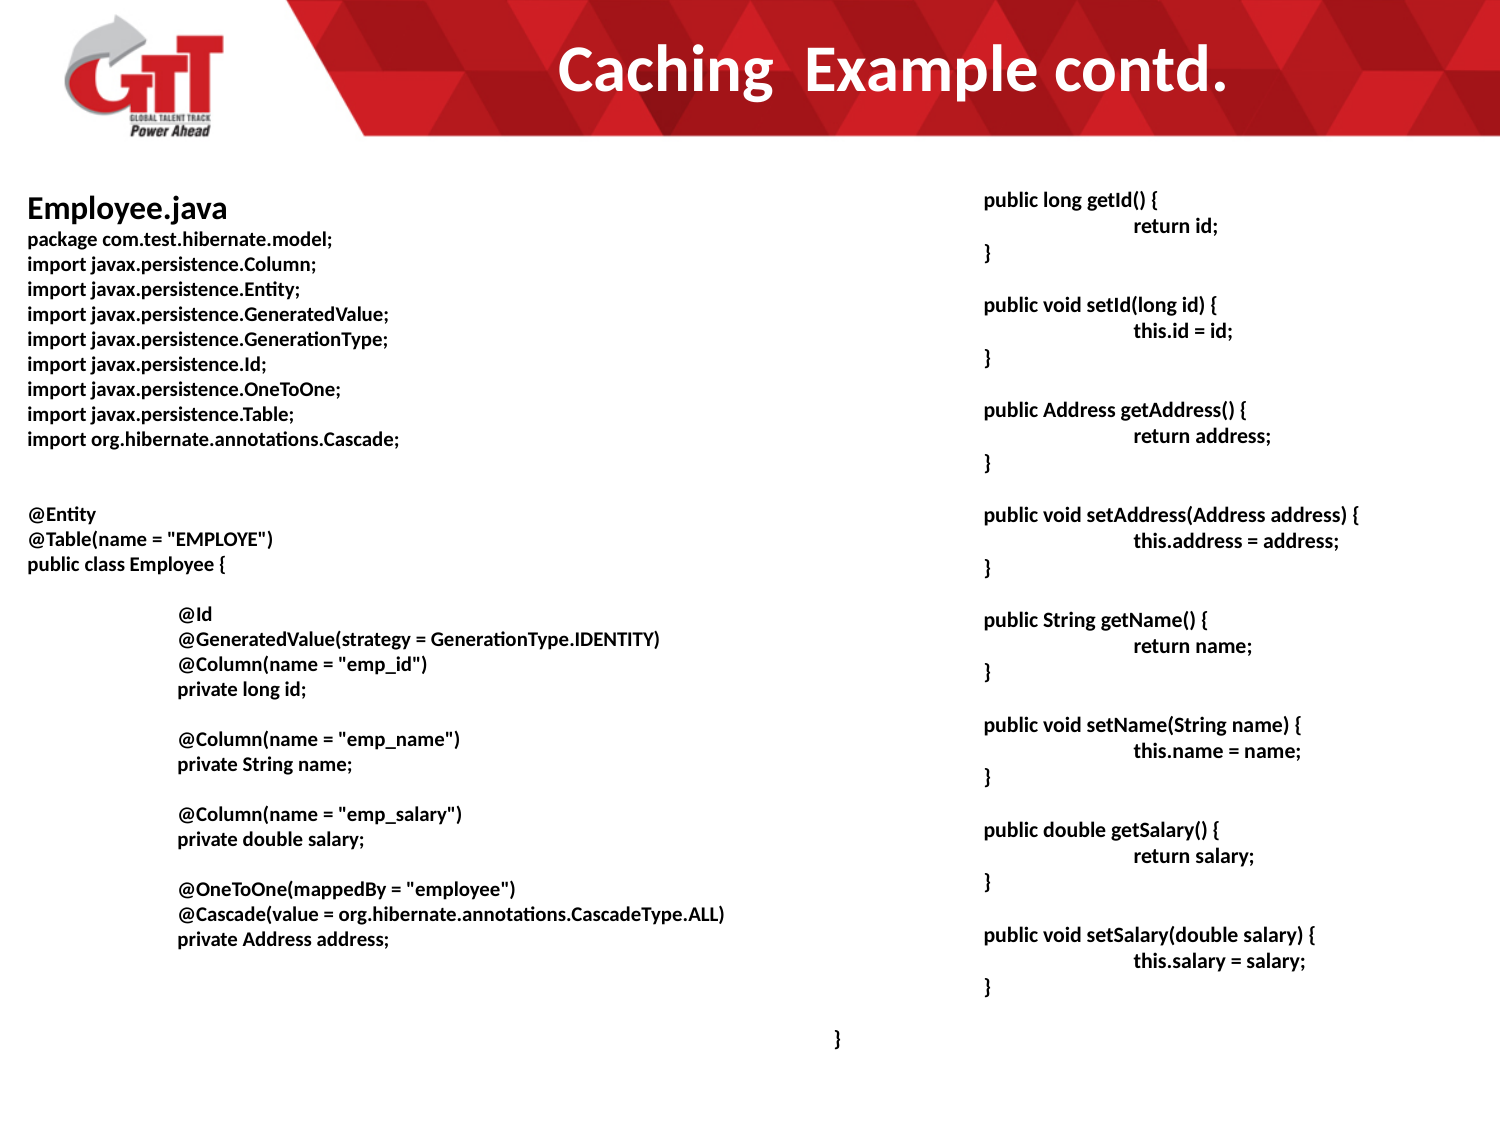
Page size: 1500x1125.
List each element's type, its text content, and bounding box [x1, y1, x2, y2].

title Caching Example contd. [324, 12, 1463, 118]
text_box Employee.java package com.test.hibernate.model; import javax.persistence.Column; import javax.persistence.Entity; import javax.persistence.GeneratedValue; import javax.persistence.GenerationType; import javax.persistence.Id; import javax.persistence.OneToOne; import javax.persistence.Table; import org.hibernate.annotations.Cascade; @Entity @Table(name = "EMPLOYE") public class Employee { @Id @GeneratedValue(strategy = GenerationType.IDENTITY) @Column(name = "emp_id") private long id; @Column(name = "emp_name") private String name; @Column(name = "emp_salary") private double salary; @OneToOne(mappedBy = "employee") @Cascade(value = org.hibernate.annotations.CascadeType.ALL) private Address address; [12, 178, 775, 983]
text_box public long getId() { return id; } public void setId(long id) { this.id = id; } public Address getAddress() { return address; } public void setAddress(Address address) { this.address = address; } public String getName() { return name; } public void setName(String name) { this.name = name; } public double getSalary() { return salary; } public void setSalary(double salary) { this.salary = salary; } } [818, 178, 1463, 1059]
picture [0, 0, 1500, 1125]
